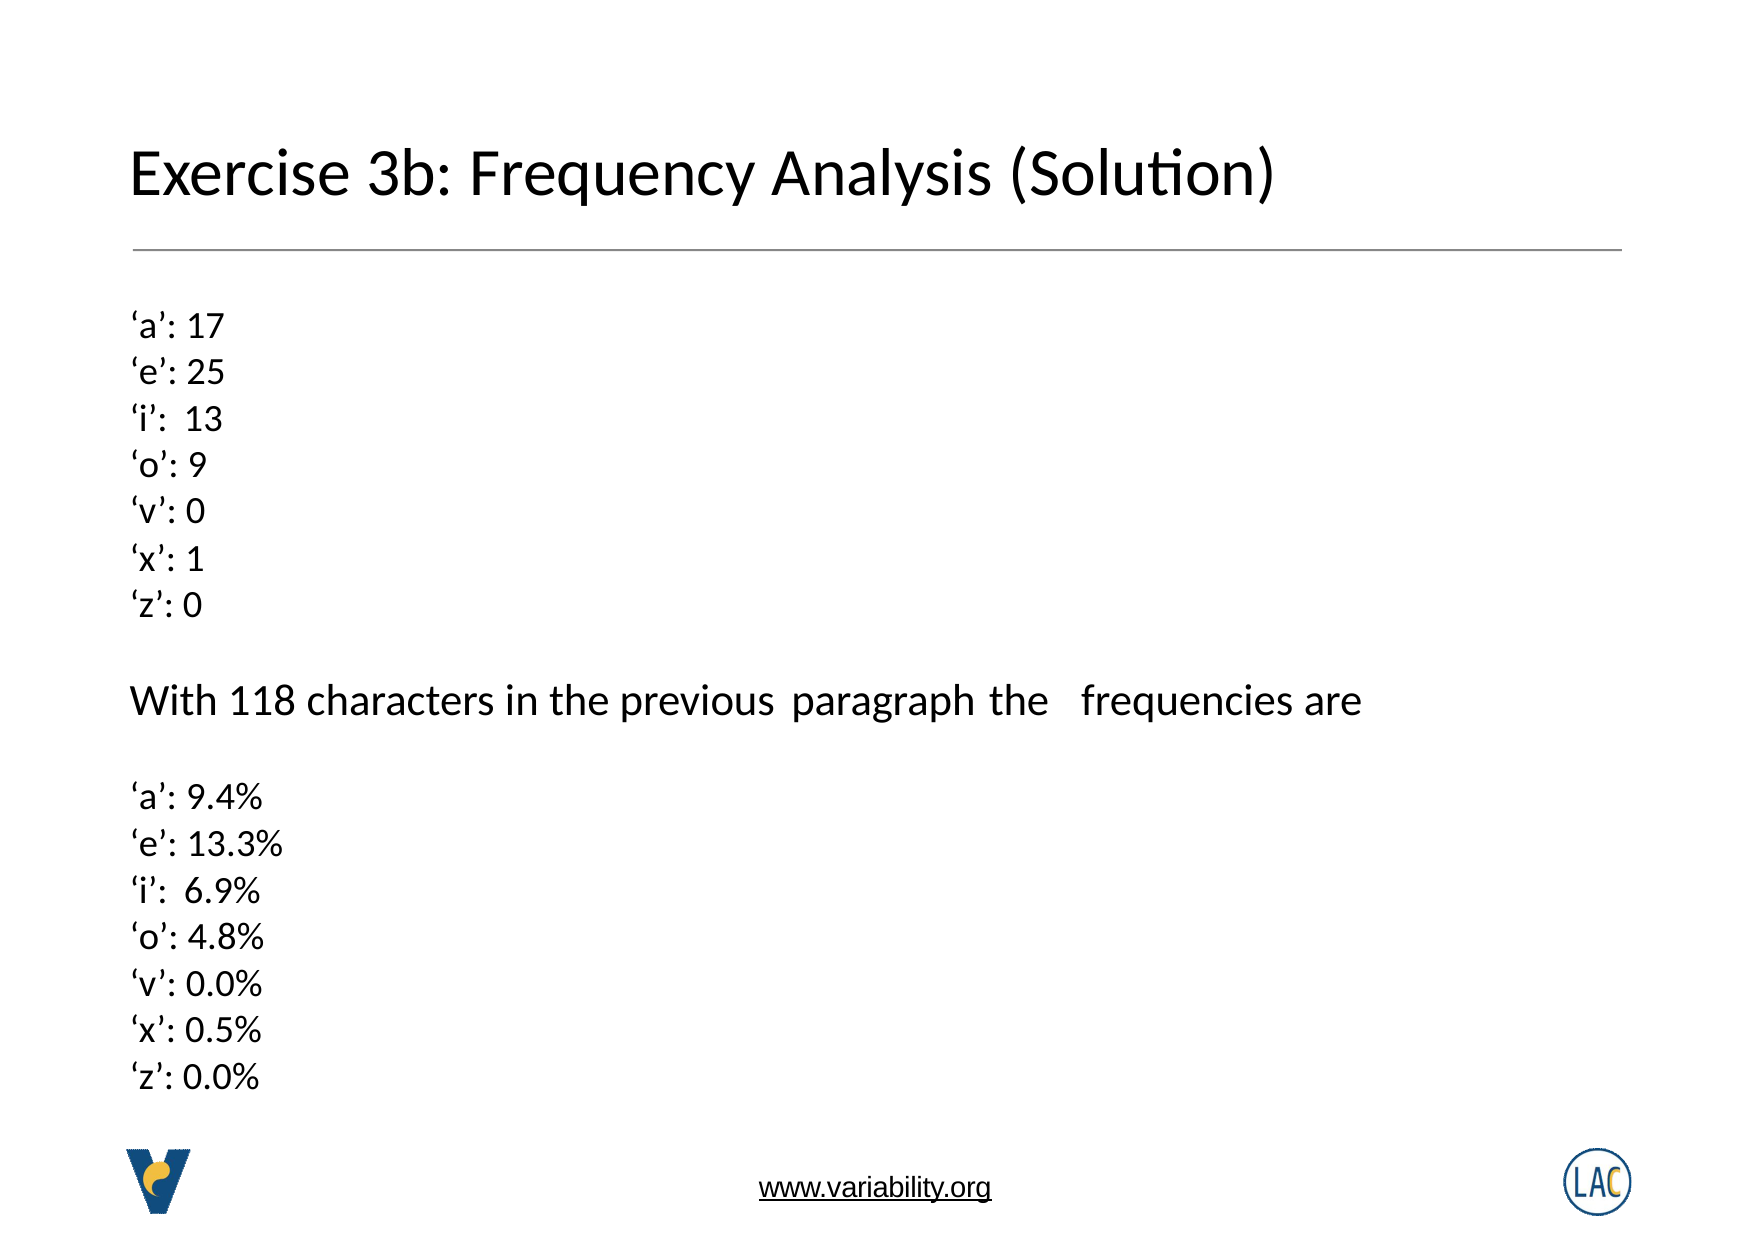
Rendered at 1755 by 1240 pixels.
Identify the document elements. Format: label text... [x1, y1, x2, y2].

text_box www.variability.org [756, 1169, 998, 1204]
title Exercise 3b: Frequency Analysis (Solution) [127, 125, 1288, 335]
text_box [1563, 1148, 1632, 1216]
text_box [126, 1149, 191, 1214]
text_box ‘a’: 17 ‘e’: 25 ‘i’: 13 ‘o’: 9 ‘v’: 0 ‘x’: 1 ‘z’: 0 With 118 characters in the previous paragraph the frequencies are ‘a’: 9.4% ‘e’: 13.3% ‘i’: 6.9% ‘o’: 4.8% ‘v’: 0.0% ‘x’: 0.5% ‘z’: 0.0% [127, 296, 1367, 1097]
